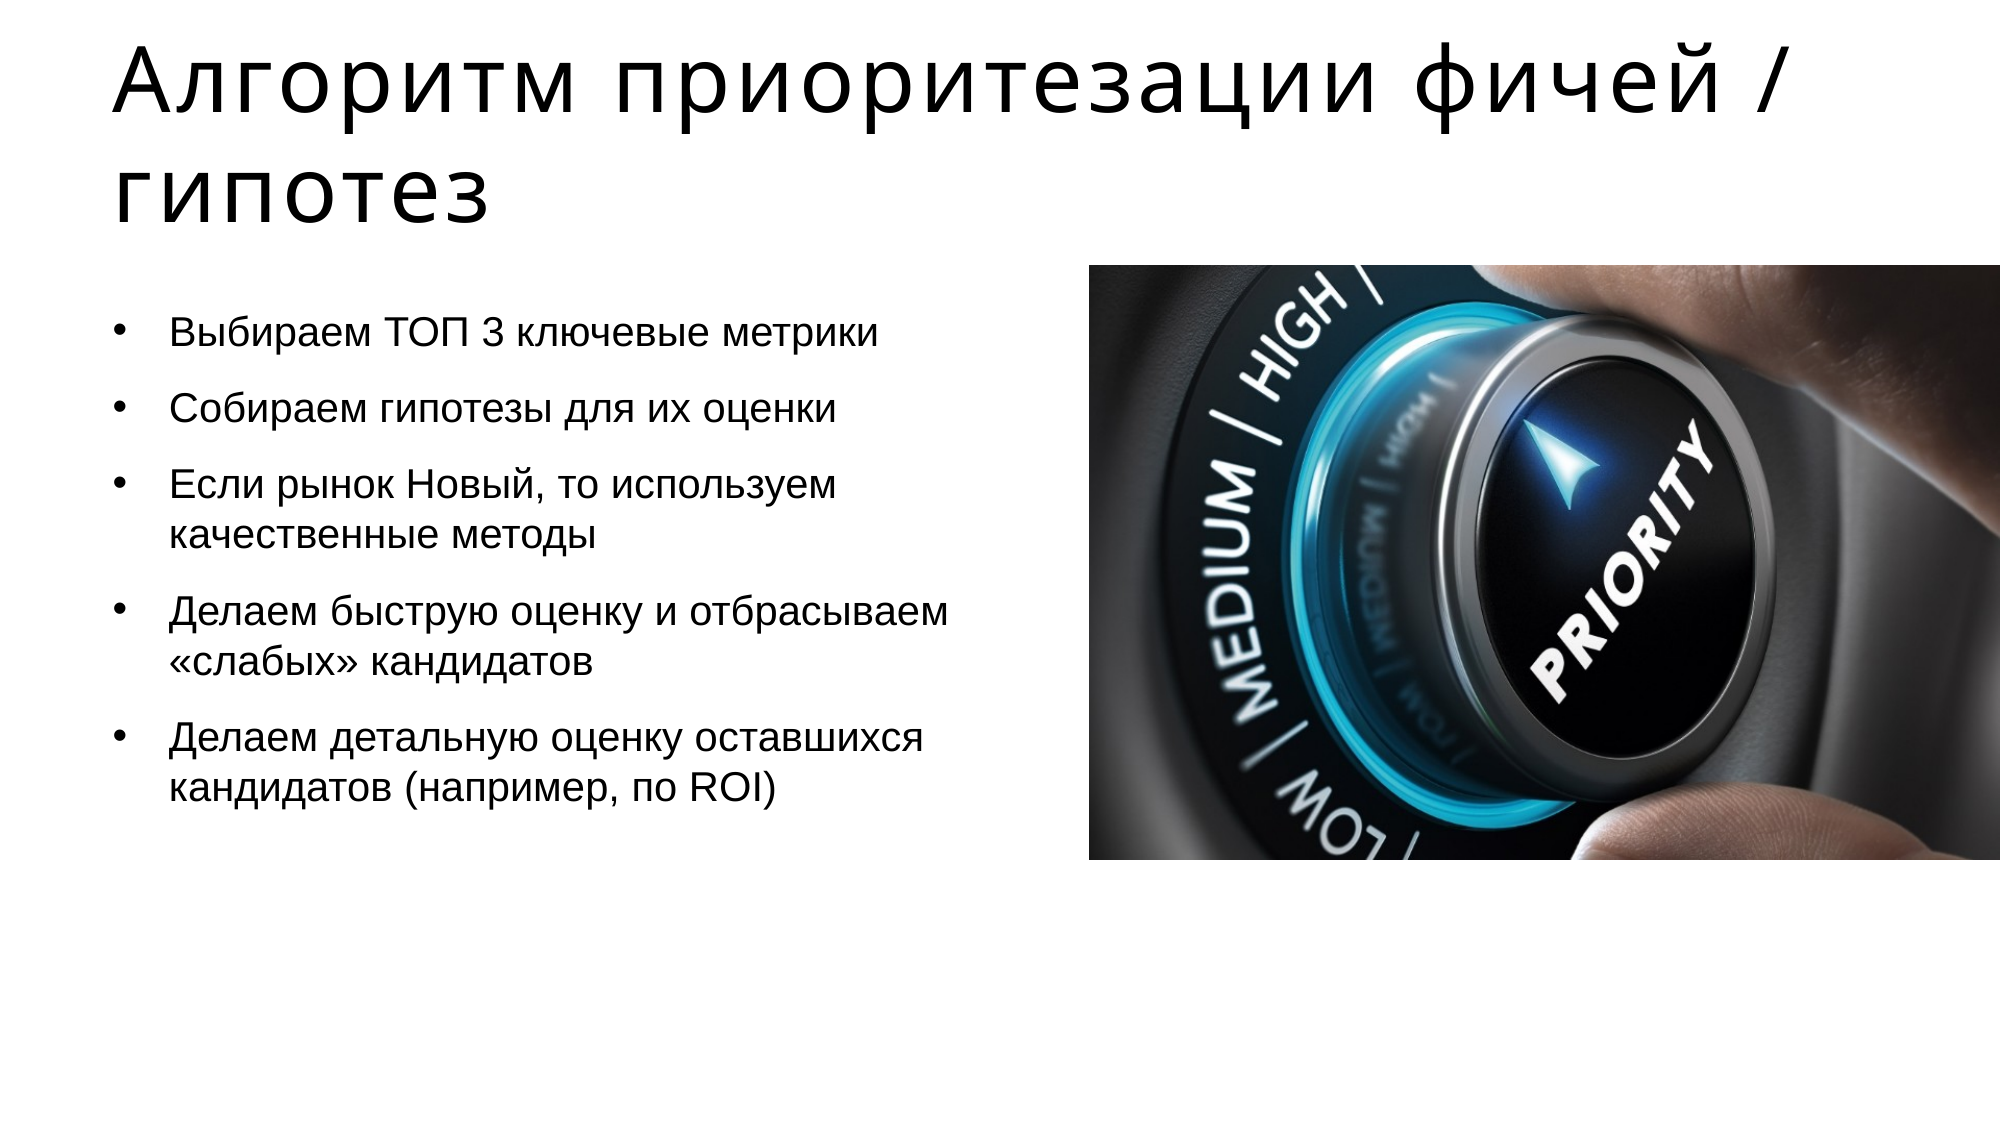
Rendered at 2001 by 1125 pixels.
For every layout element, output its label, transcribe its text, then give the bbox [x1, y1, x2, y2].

text_box Выбираем ТОП 3 ключевые метрики Собираем гипотезы для их оценки Если рынок Новый, то используем качественные методы Делаем быструю оценку и отбрасываем «слабых» кандидатов Делаем детальную оценку оставшихся кандидатов (например, по ROI) [111, 277, 1056, 811]
picture [1089, 265, 2000, 860]
title Алгоритм приоритезации фичей / гипотез [111, 19, 1942, 241]
